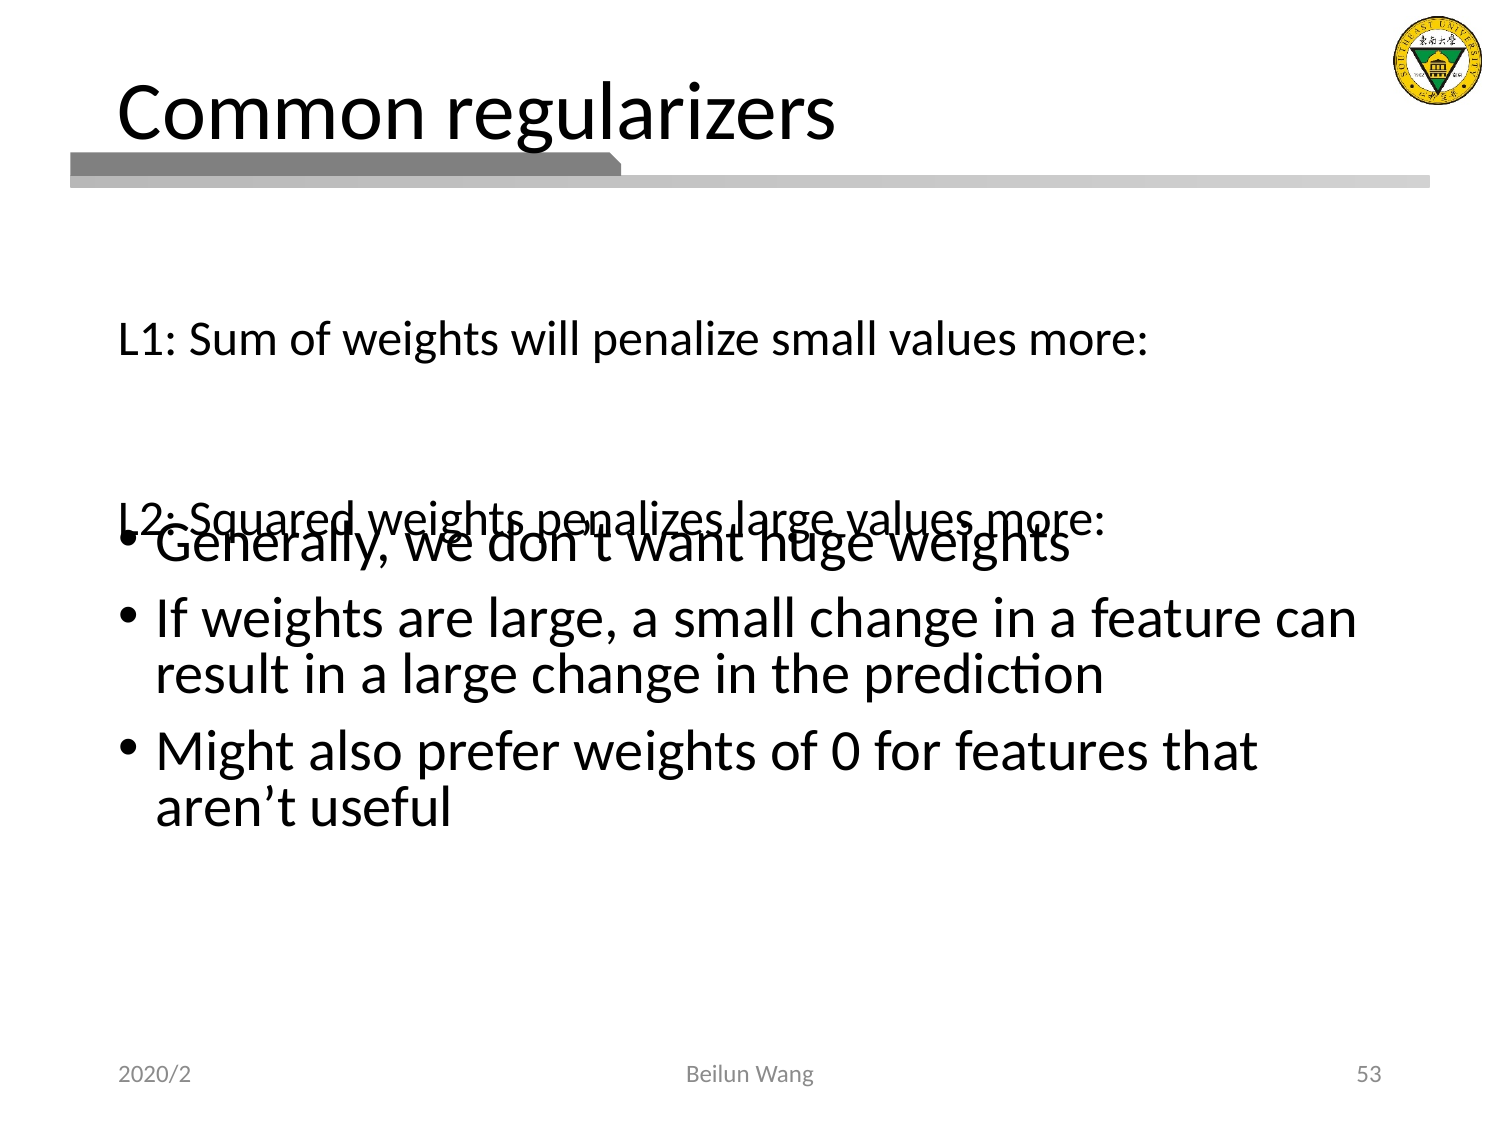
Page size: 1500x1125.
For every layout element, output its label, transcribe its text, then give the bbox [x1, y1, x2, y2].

picture [1393, 16, 1482, 105]
slide_number 53 [1059, 1042, 1397, 1103]
slide_number 2020/2 [103, 1042, 441, 1103]
footer Beilun Wang [496, 1042, 1004, 1103]
title Common regularizers [103, 59, 1361, 156]
text_box L1: Sum of weights will penalize small values more: L2: Squared weights penalizes large values more: [103, 298, 1176, 553]
